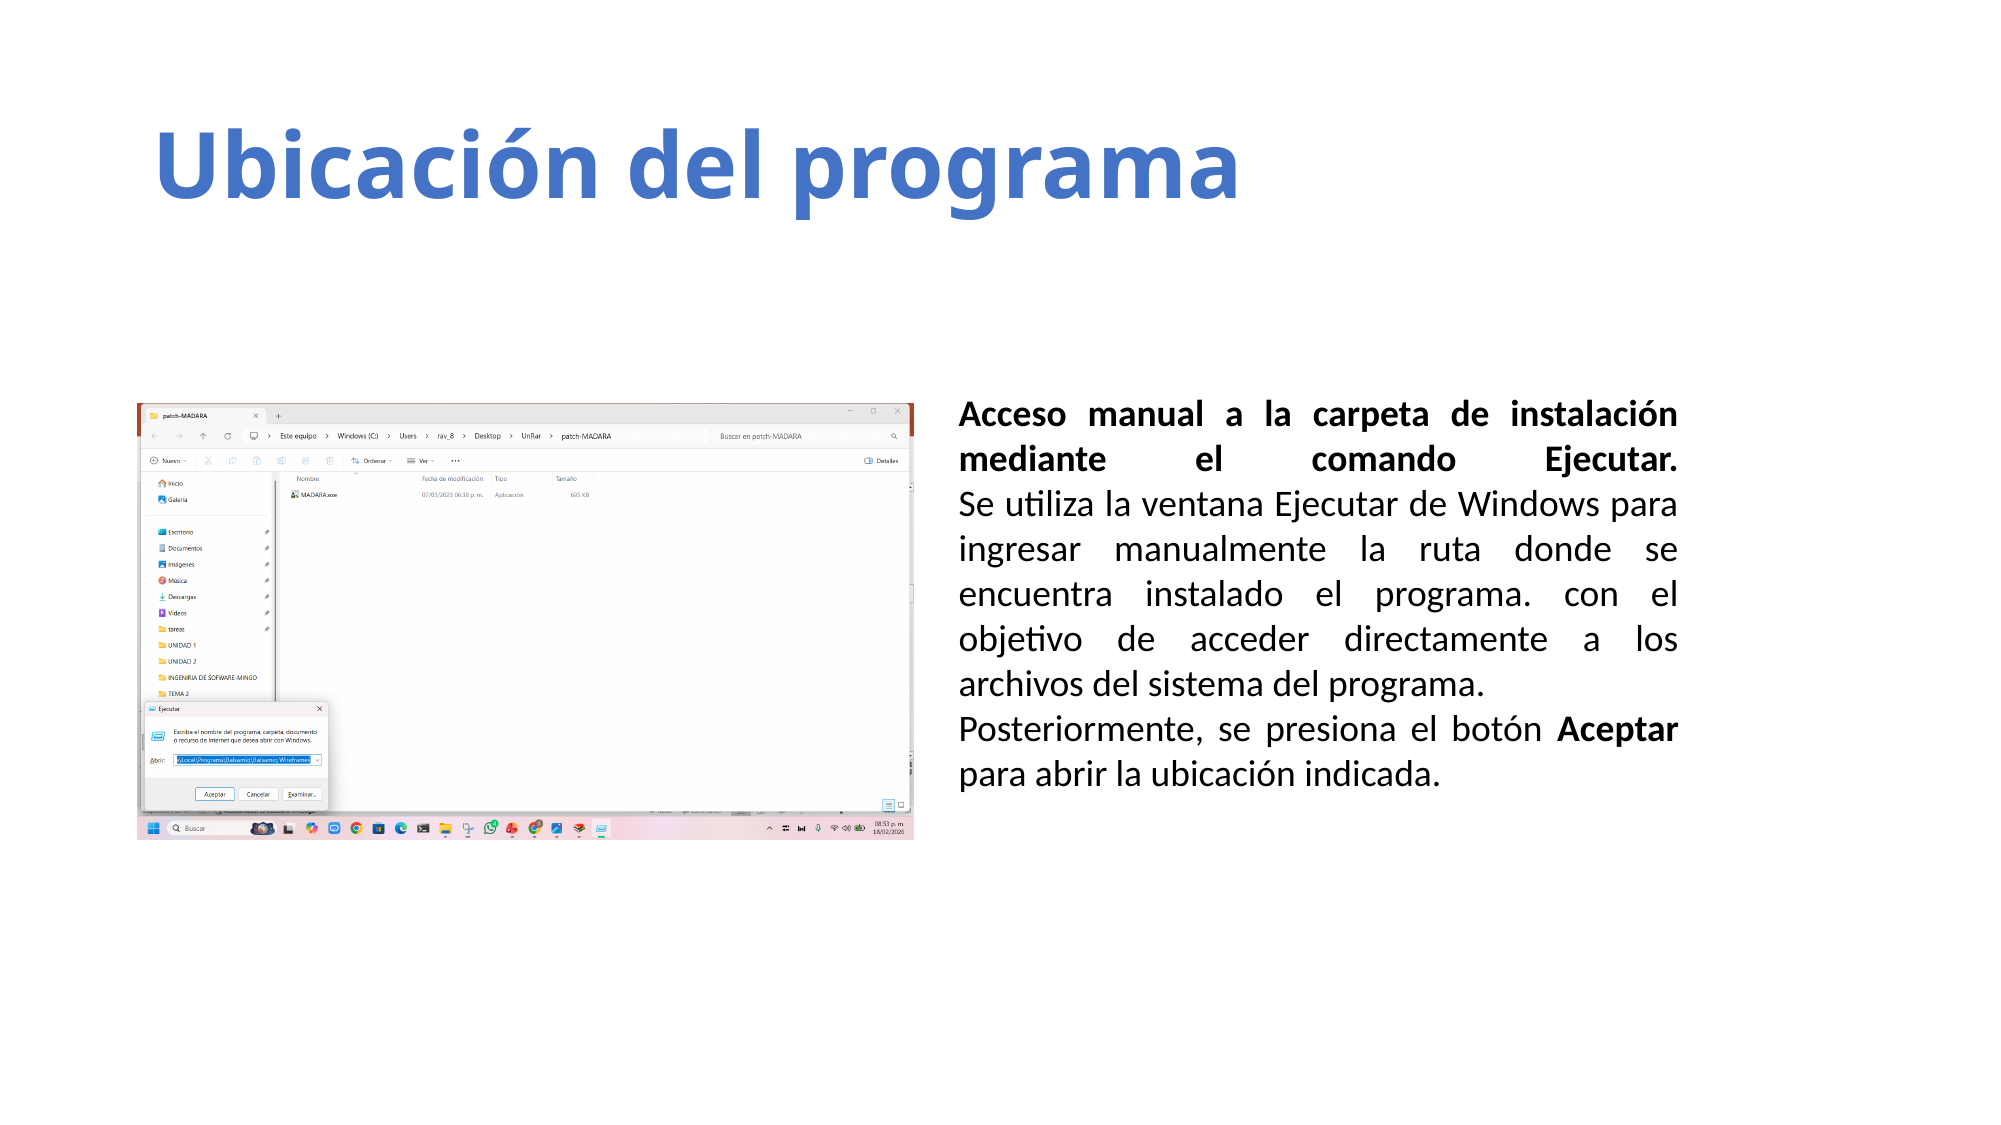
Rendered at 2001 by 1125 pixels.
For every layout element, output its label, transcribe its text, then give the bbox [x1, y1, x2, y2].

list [137, 403, 914, 840]
title Ubicación del programa [137, 59, 1863, 278]
text_box Acceso manual a la carpeta de instalación mediante el comando Ejecutar. Se utiliza la ventana Ejecutar de Windows para ingresar manualmente la ruta donde se encuentra instalado el programa. con el objetivo de acceder directamente a los archivos del sistema del programa. Posteriormente, se presiona el botón Aceptar para abrir la ubicación indicada. [943, 381, 1694, 802]
